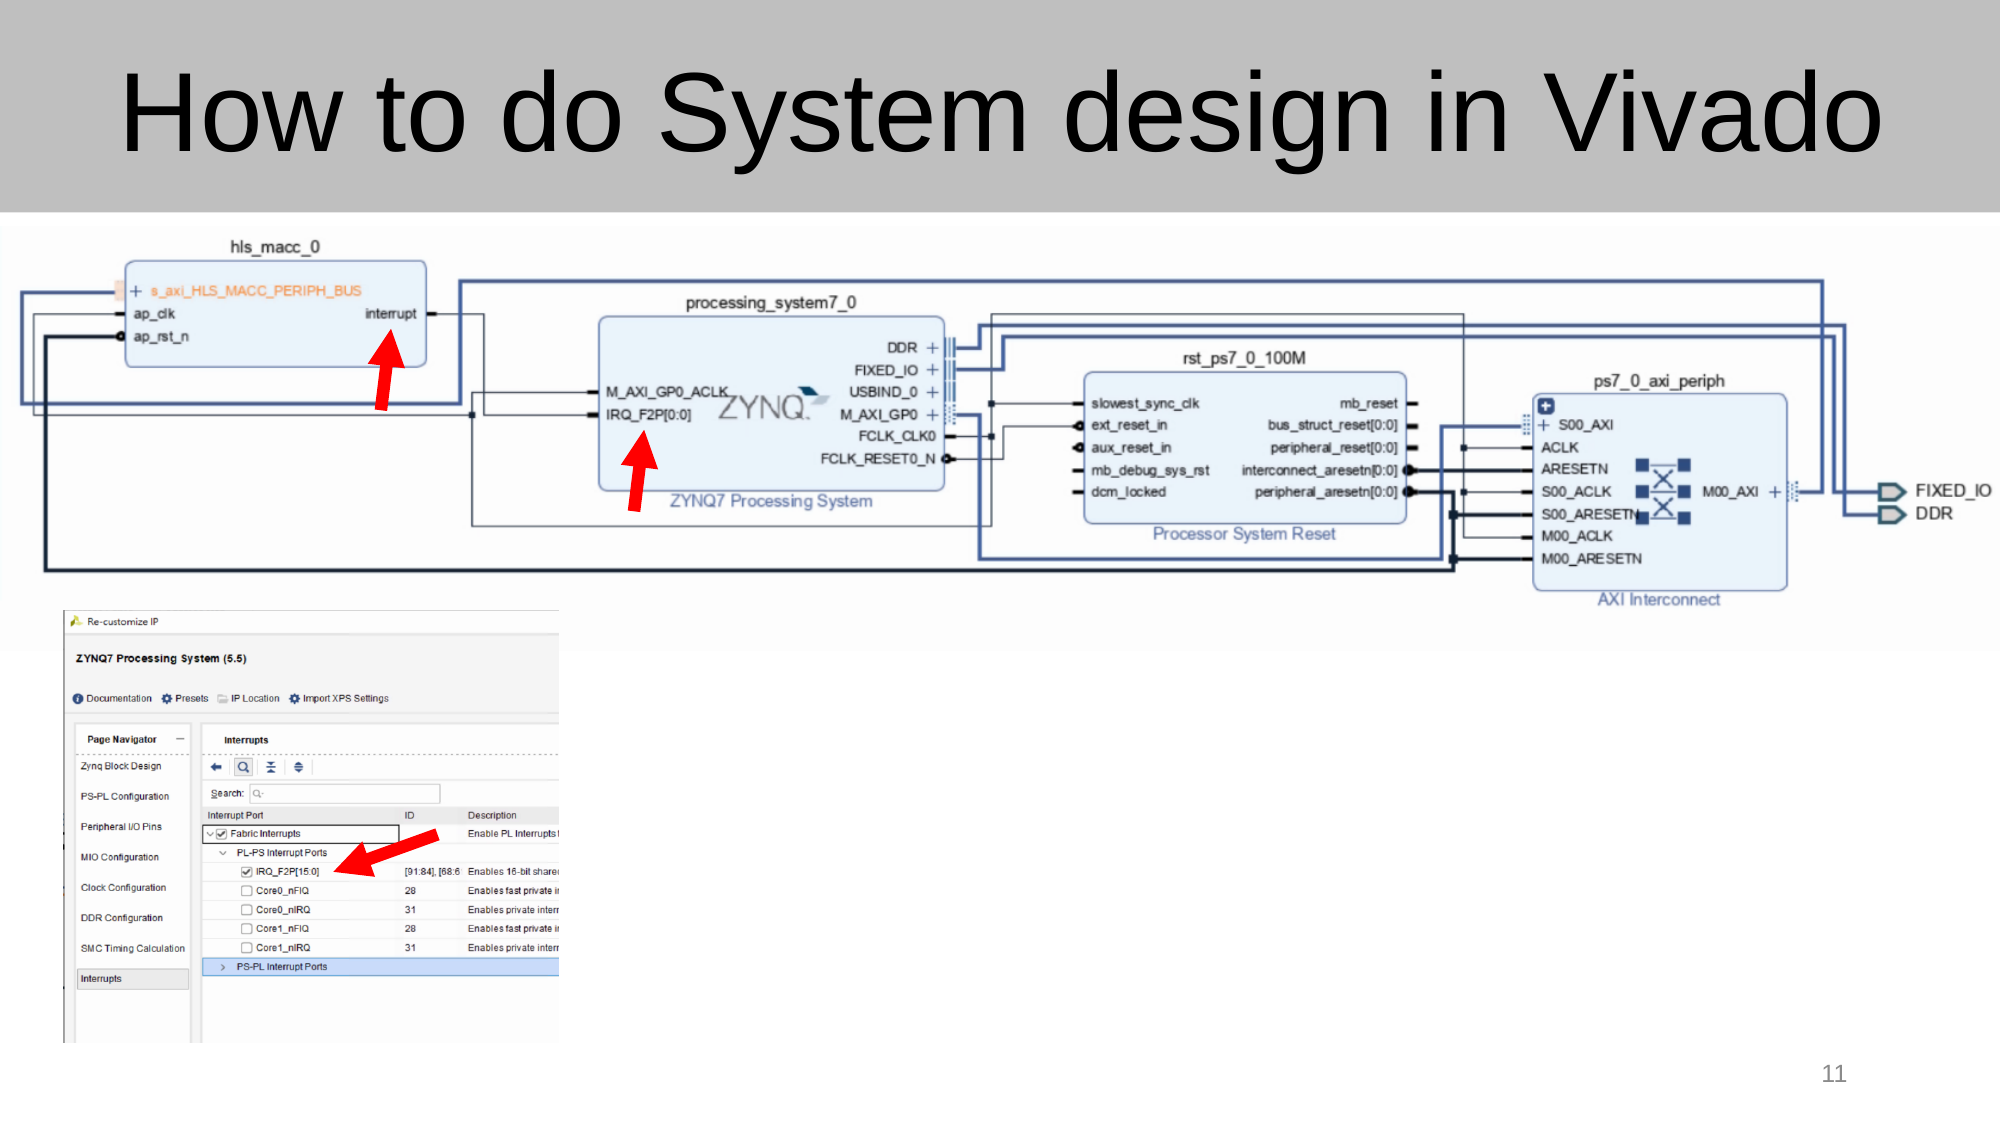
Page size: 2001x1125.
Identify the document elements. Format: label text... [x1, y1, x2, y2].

slide_number 11 [1412, 1042, 1863, 1103]
list How to do System design in Vivado [53, 55, 1952, 175]
picture [63, 610, 559, 1043]
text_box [0, 226, 2000, 651]
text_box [333, 834, 438, 872]
